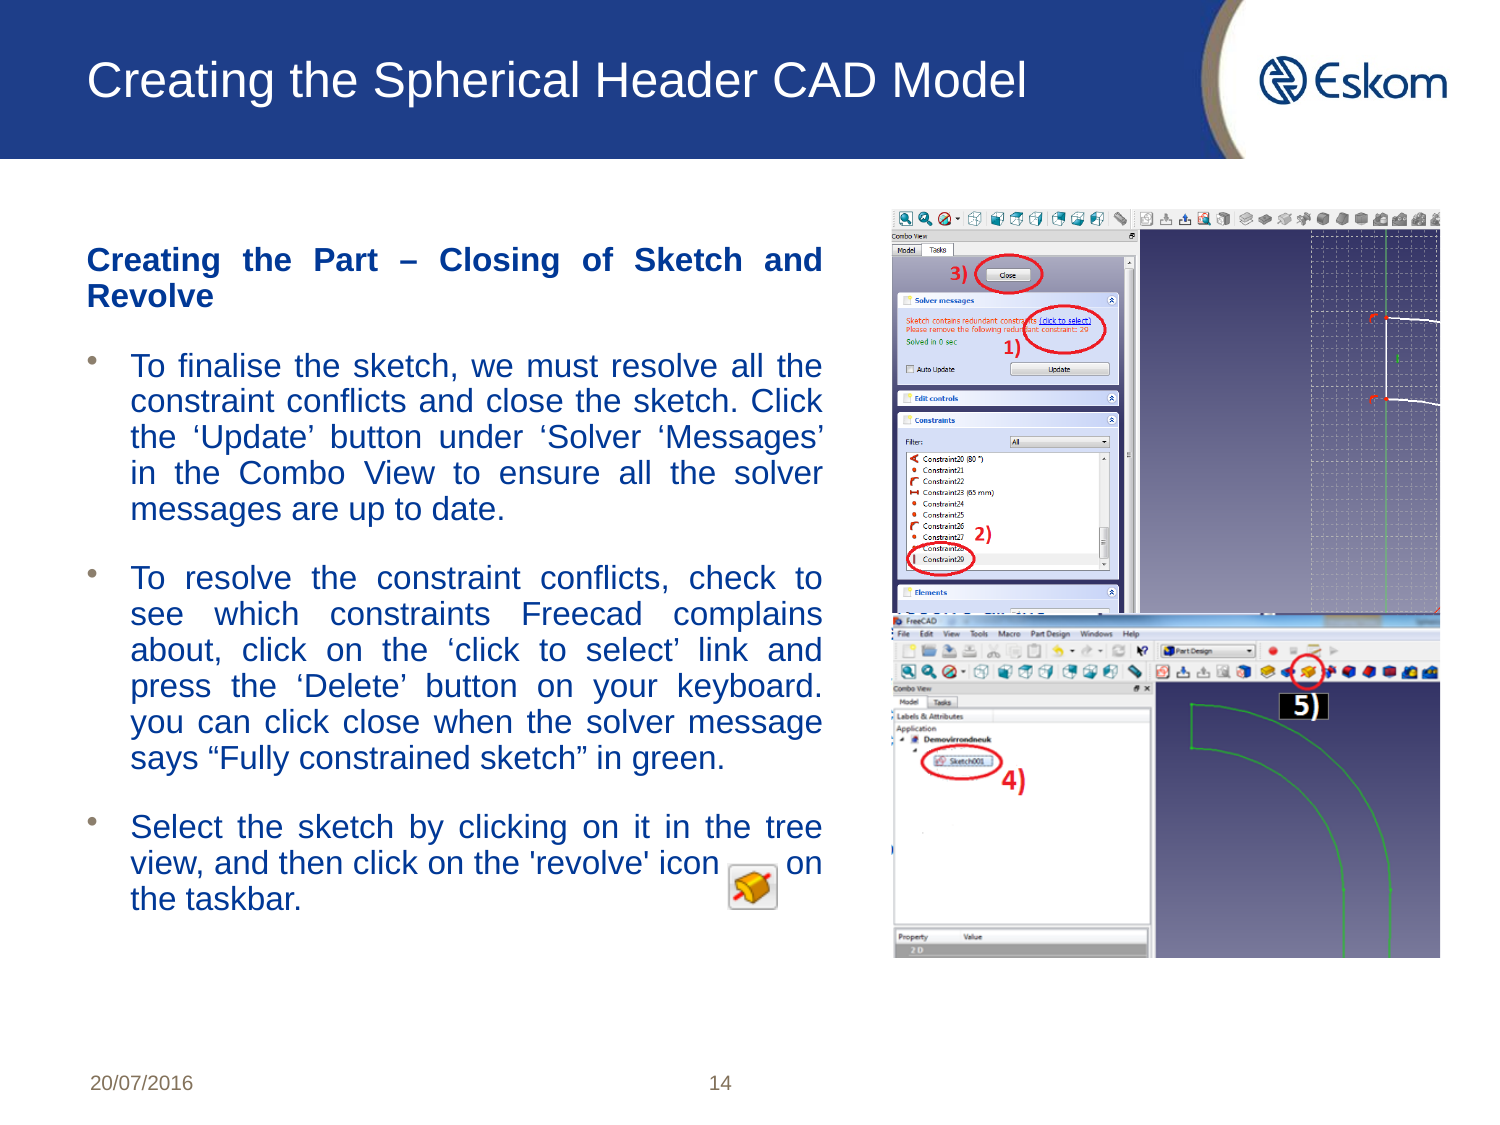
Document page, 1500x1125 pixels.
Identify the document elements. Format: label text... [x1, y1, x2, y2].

slide_number 14 [643, 1064, 798, 1103]
picture [891, 208, 1441, 959]
picture [0, 0, 1246, 159]
picture [727, 863, 779, 910]
picture [1257, 55, 1450, 105]
list Creating the Part – Closing of Sketch and Revolve To finalise the sketch, we must resolve all the constraint conflicts and close the sketch. Click the ‘Update’ button under ‘Solver ‘Messages’ in the Combo View to ensure all the solver messages are up to date. To resolve the constraint conflicts, check to see which constraints Freecad complains about, click on the ‘click to select’ link and press the ‘Delete’ button on your keyboard. you can click close when the solver message says “Fully constrained sketch” in green. Select the sketch by clicking on it in the tree view, and then click on the 'revolve' icon on the taskbar. [71, 235, 840, 1064]
title Creating the Spherical Header CAD Model [71, 27, 1142, 137]
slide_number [75, 1064, 361, 1103]
